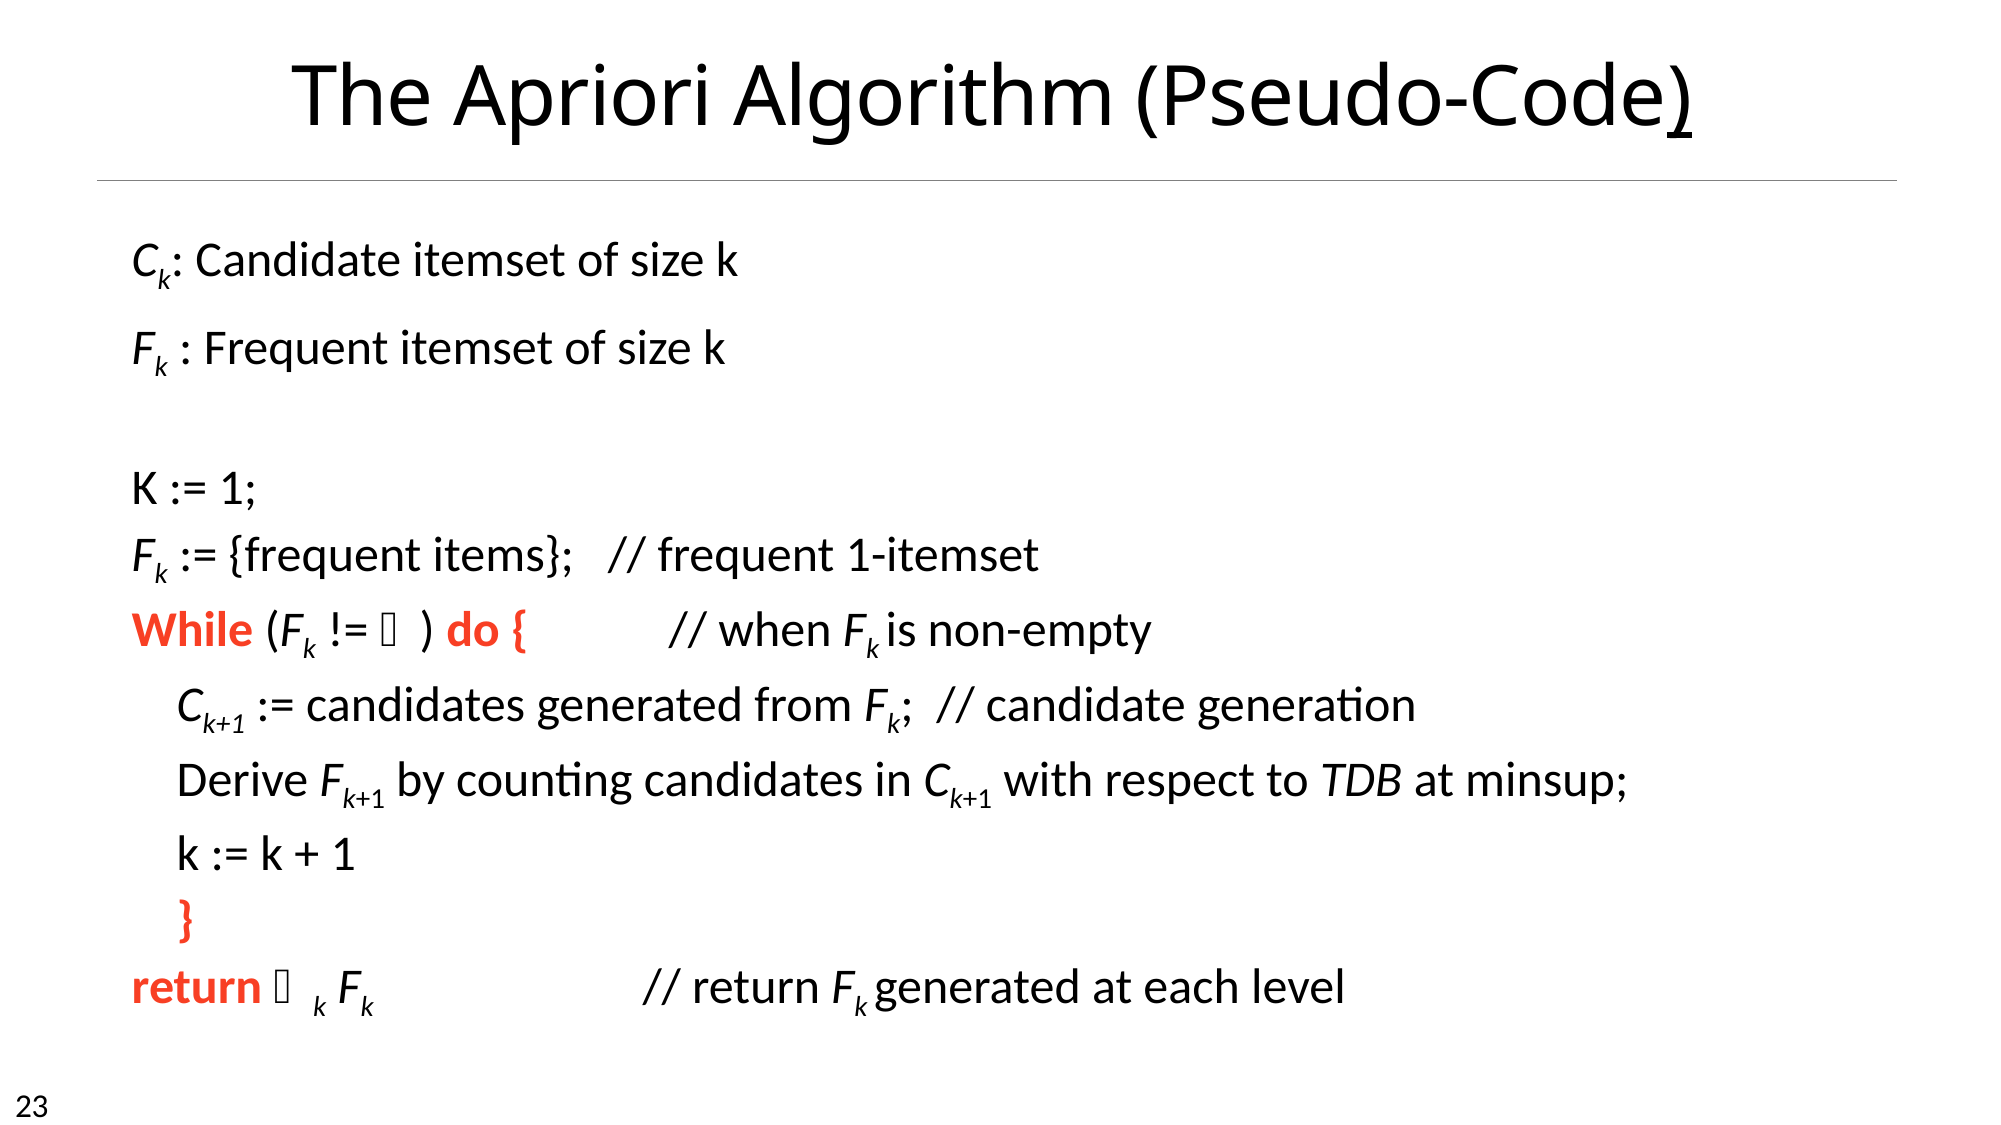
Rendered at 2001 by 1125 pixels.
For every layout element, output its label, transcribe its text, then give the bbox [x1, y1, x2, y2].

title The Apriori Algorithm (Pseudo-Code) [166, 37, 1817, 150]
list Ck: Candidate itemset of size k Fk : Frequent itemset of size k K := 1; Fk := {frequent items}; // frequent 1-itemset While (Fk != ) do { // when Fk is non-empty Ck+1 := candidates generated from Fk; // candidate generation Derive Fk+1 by counting candidates in Ck+1 with respect to TDB at minsup; k := k + 1 } return k Fk // return Fk generated at each level [116, 212, 1900, 1050]
